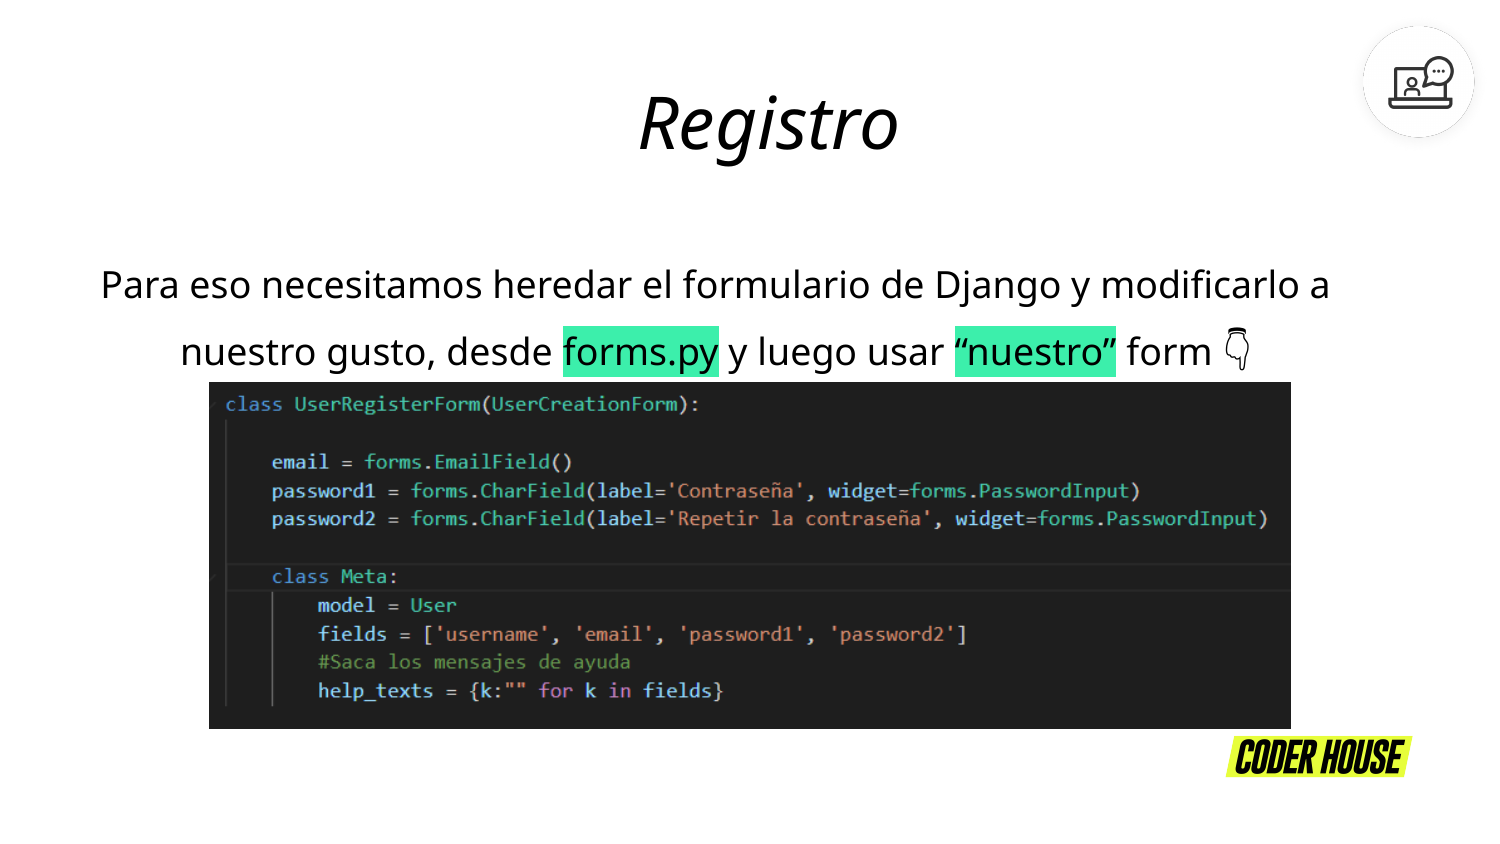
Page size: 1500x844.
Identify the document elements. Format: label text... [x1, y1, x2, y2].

picture [209, 382, 1417, 784]
picture [1348, 12, 1488, 152]
text_box Para eso necesitamos heredar el formulario de Django y modificarlo a nuestro gusto, desde forms.py y luego usar “nuestro” form 👇 [75, 223, 1357, 716]
text_box Registro [432, 39, 1106, 202]
